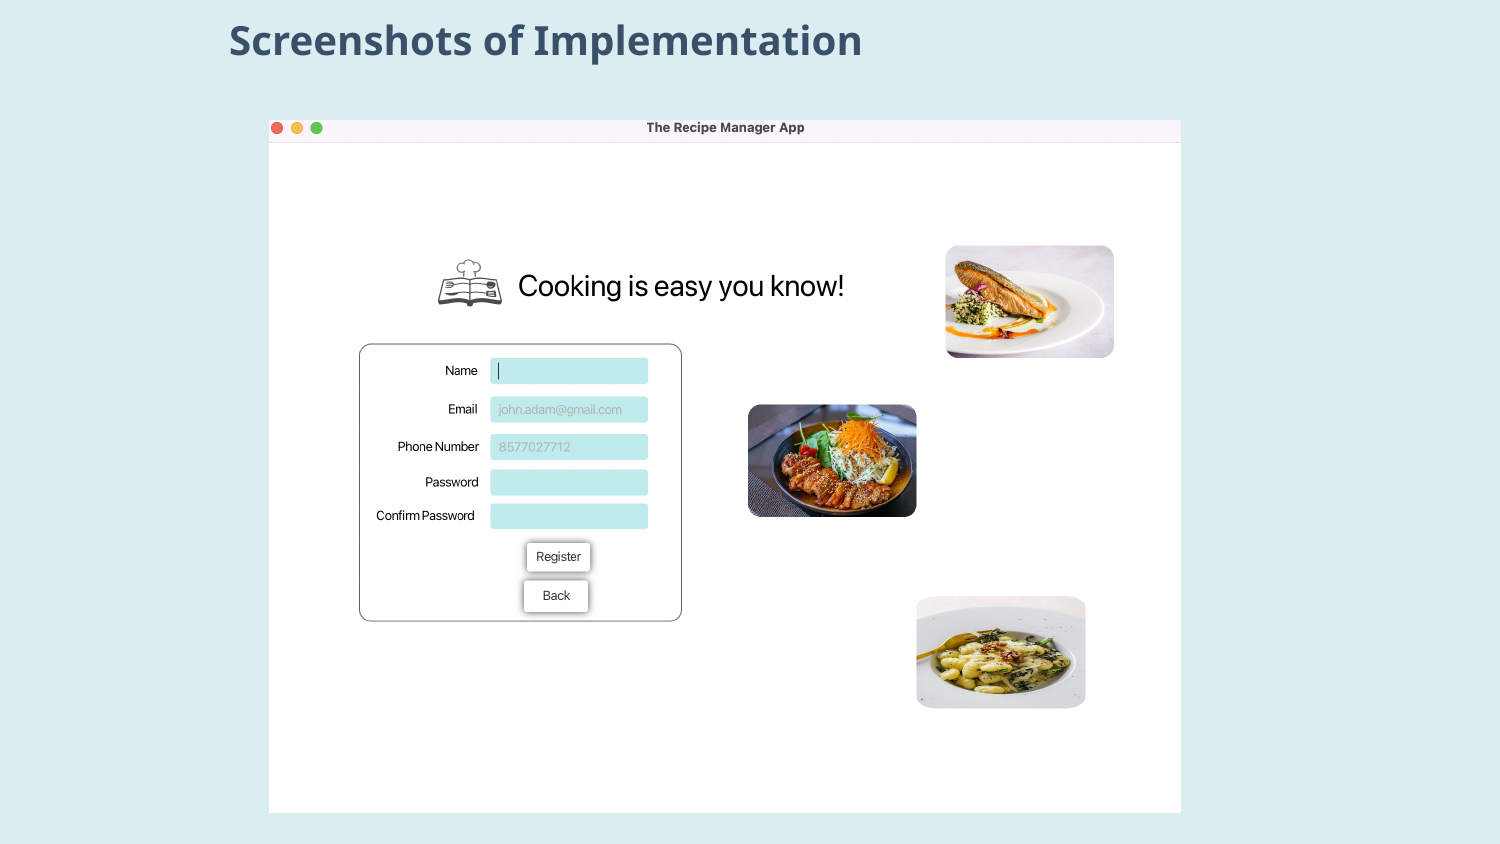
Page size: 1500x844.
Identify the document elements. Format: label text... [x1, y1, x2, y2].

title Screenshots of Implementation [214, 0, 1286, 80]
picture [269, 120, 1181, 813]
